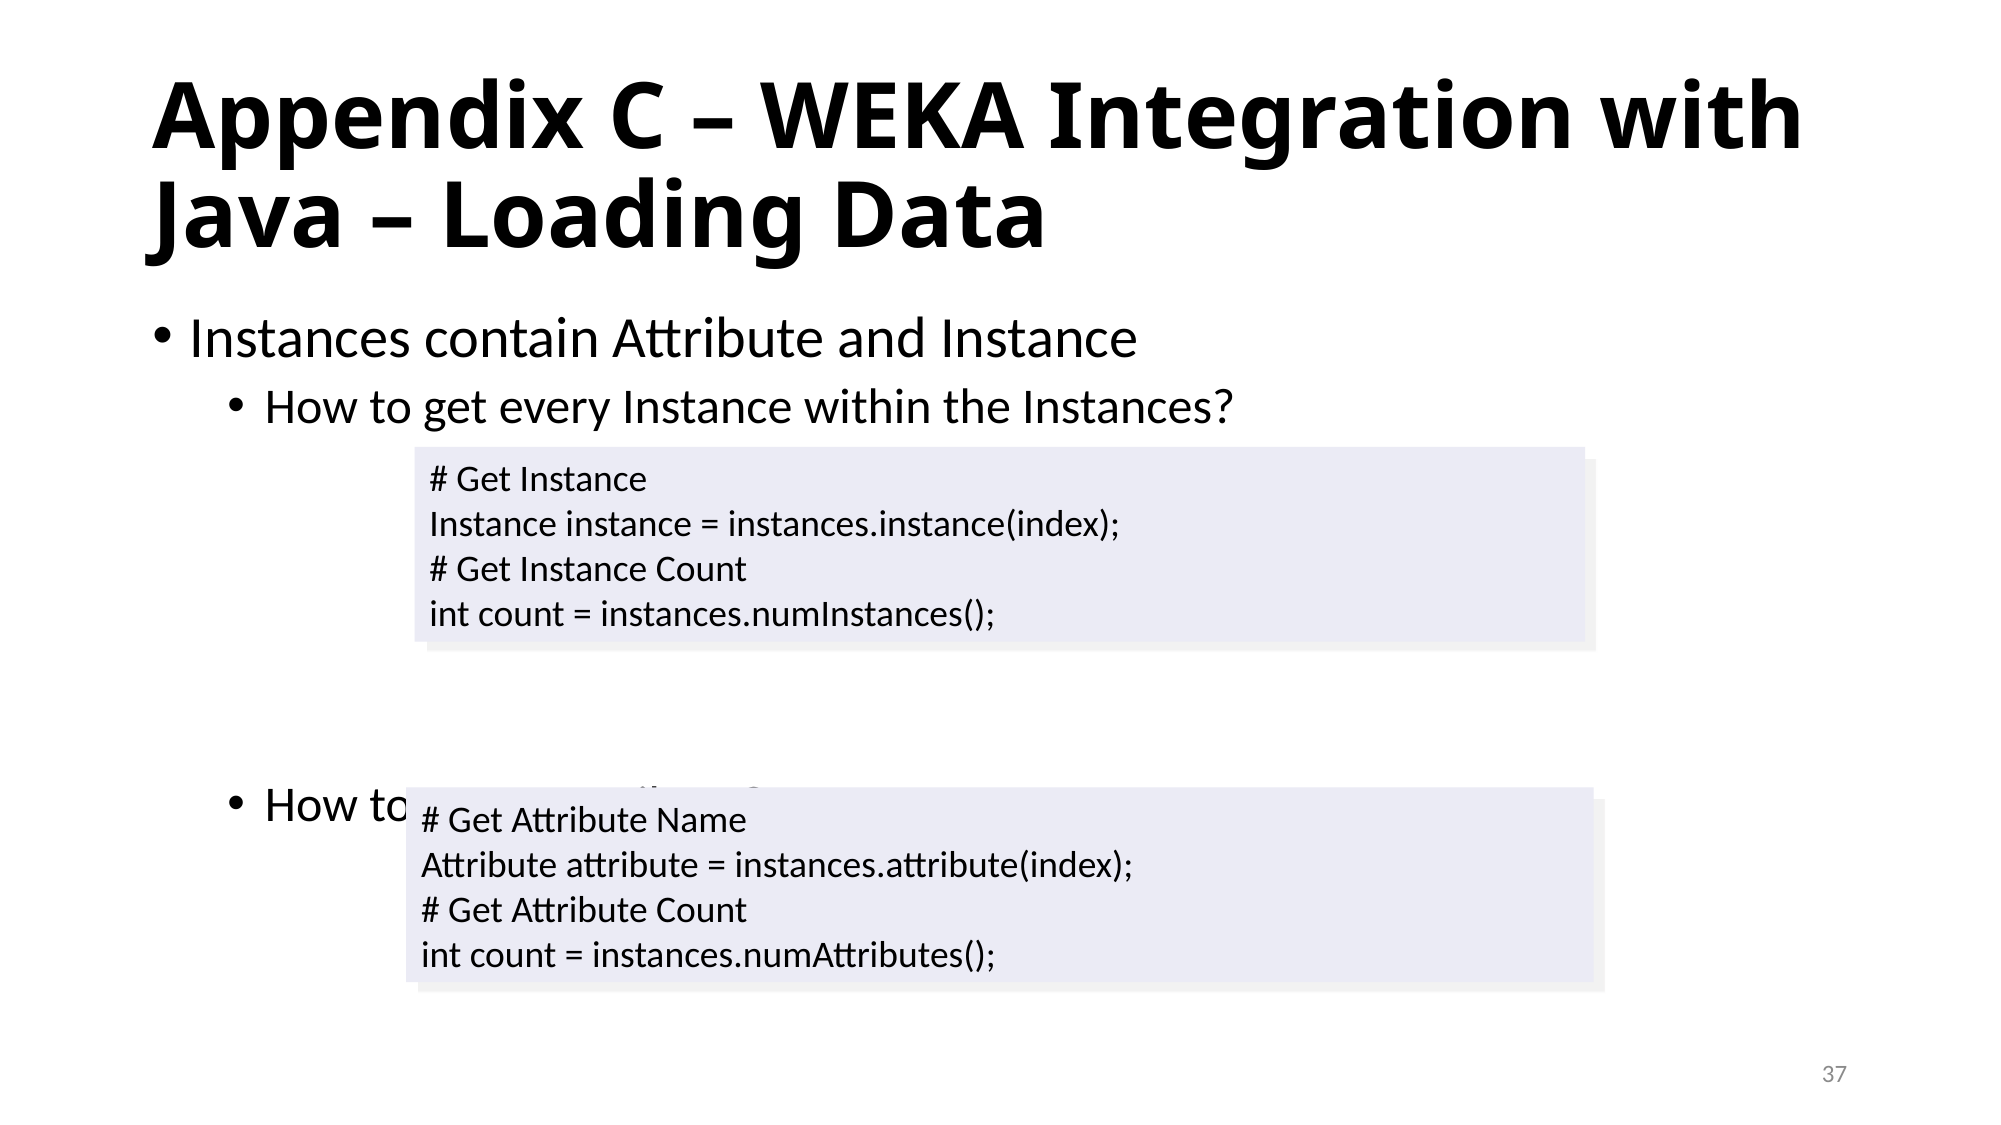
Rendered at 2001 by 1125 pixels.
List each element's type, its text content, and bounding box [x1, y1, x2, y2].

text_box # Get Instance Instance instance = instances.instance(index); # Get Instance Count int count = instances.numInstances(); [414, 446, 1586, 642]
text_box # Get Attribute Name Attribute attribute = instances.attribute(index); # Get Attribute Count int count = instances.numAttributes(); [406, 787, 1594, 983]
list Instances contain Attribute and Instance How to get every Instance within the Instances? How to get an Attribute? [137, 299, 1863, 1014]
slide_number 37 [1412, 1042, 1863, 1103]
title Appendix C – WEKA Integration with Java – Loading Data [137, 59, 1863, 278]
